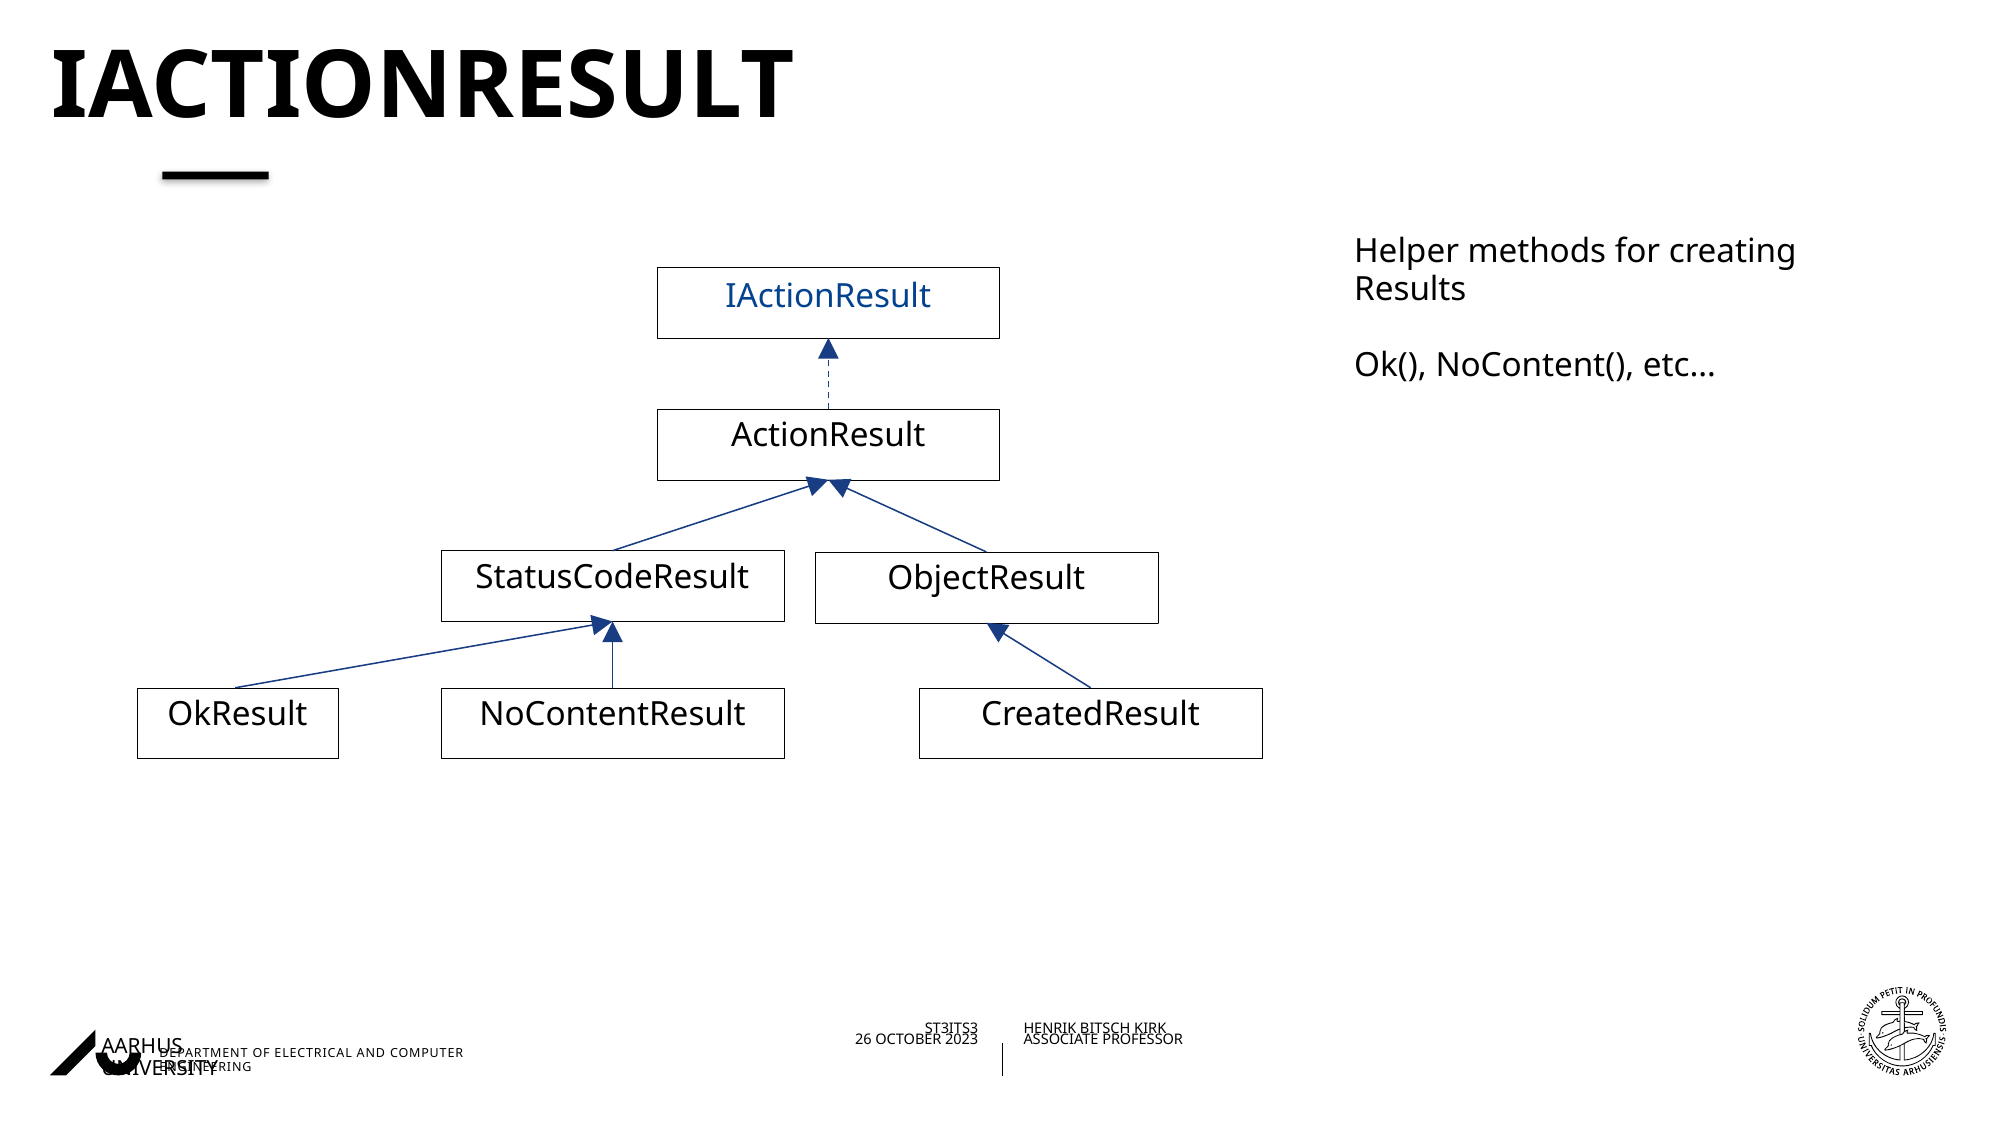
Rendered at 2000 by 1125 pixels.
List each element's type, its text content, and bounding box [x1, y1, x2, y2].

text_box IActionResult [657, 267, 1000, 338]
text_box OkResult [137, 687, 339, 759]
text_box Helper methods for creating Results Ok(), NoContent(), etc… [1354, 232, 1898, 385]
text_box ActionResult [657, 408, 1000, 480]
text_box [234, 621, 613, 688]
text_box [829, 479, 987, 553]
text_box ObjectResult [815, 551, 1158, 623]
text_box NoContentResult [441, 687, 784, 759]
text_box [612, 479, 829, 551]
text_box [986, 622, 1091, 688]
text_box CreatedResult [919, 687, 1262, 759]
text_box StatusCodeResult [441, 550, 784, 622]
title IActionResult [51, 37, 1948, 162]
